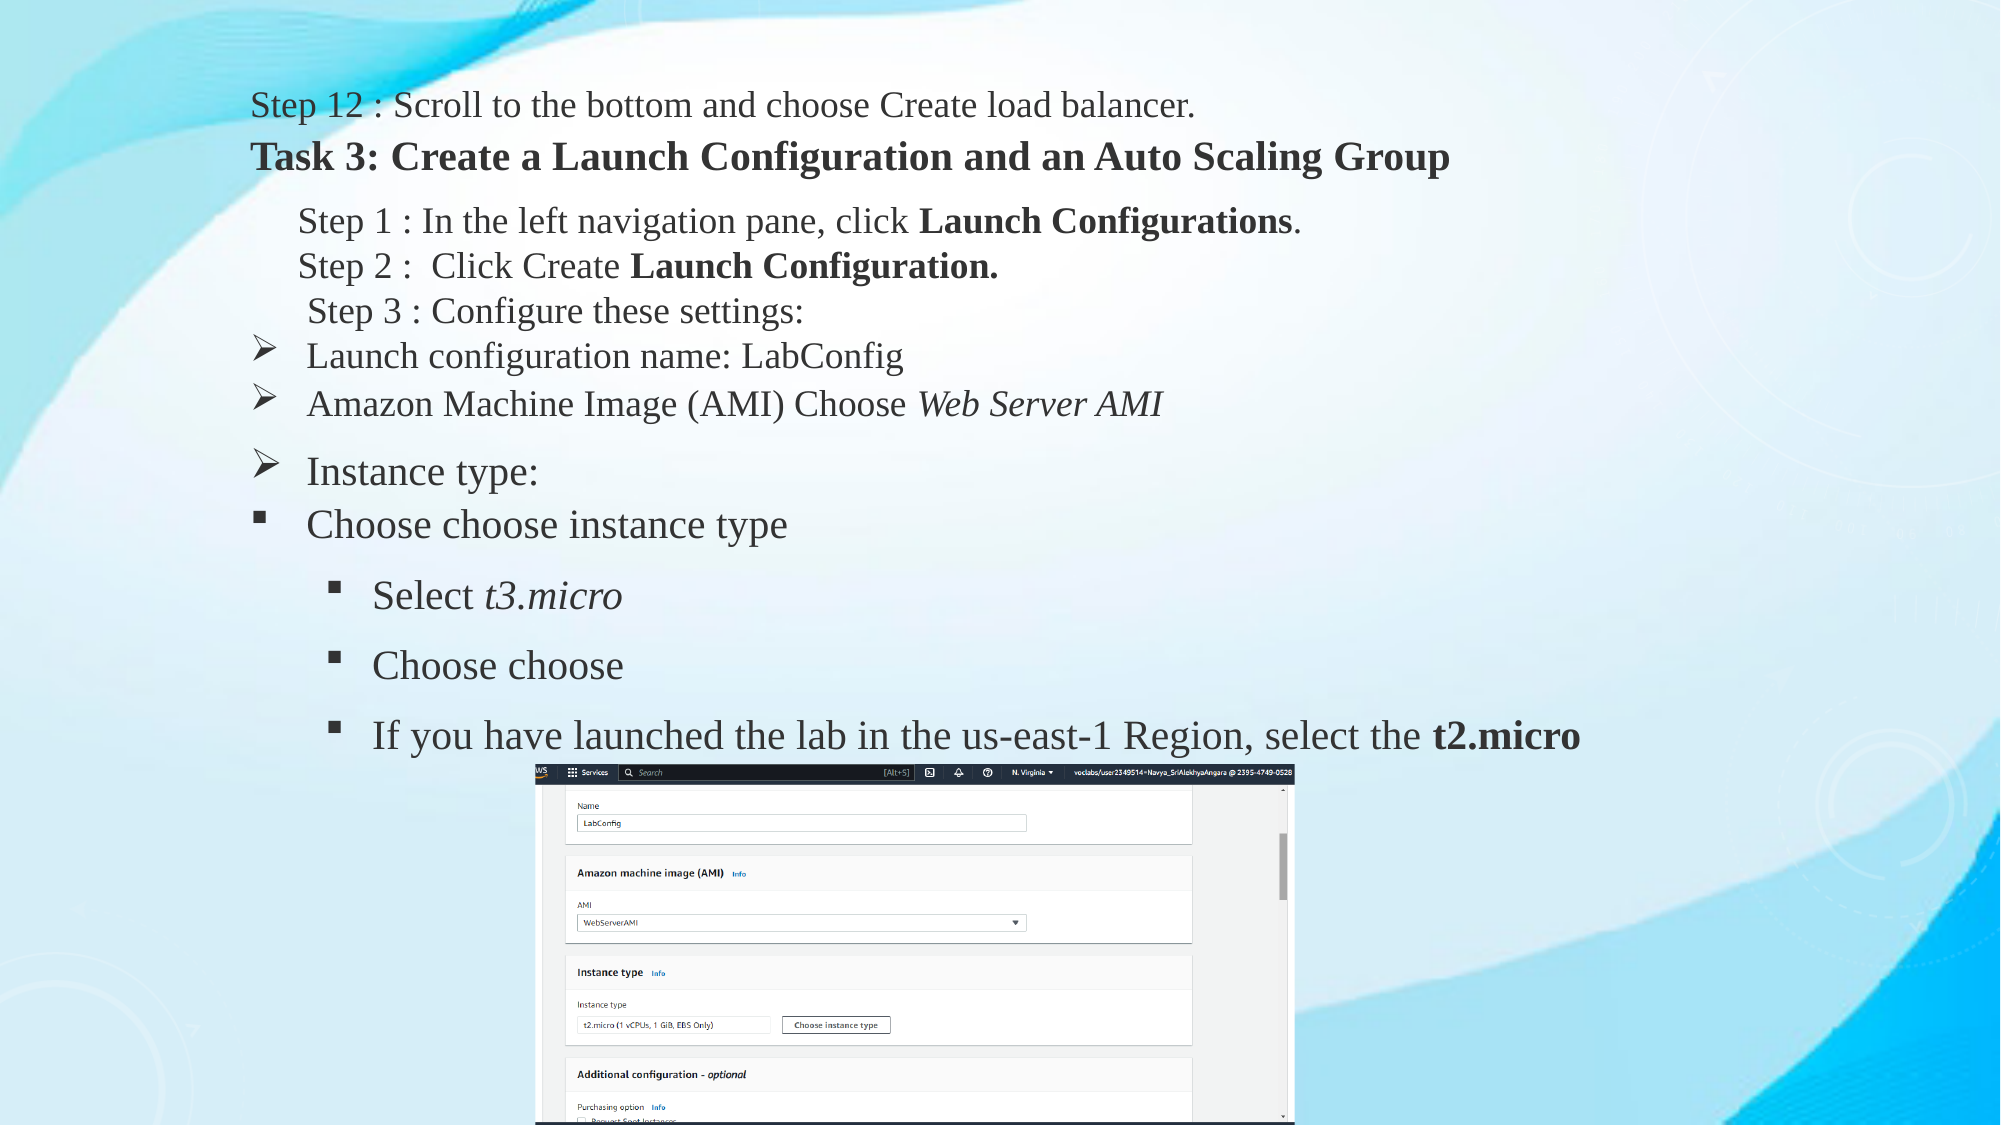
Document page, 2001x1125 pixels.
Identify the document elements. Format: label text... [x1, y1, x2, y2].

picture [0, 0, 2001, 1125]
text_box Step 12 : Scroll to the bottom and choose Create load balancer. Task 3: Create a Launch Configuration and an Auto Scaling Group Step 1 : In the left navigation pane, click Launch Configurations. Step 2 : Click Create Launch Configuration. Step 3 : Configure these settings: Launch configuration name: LabConfig Amazon Machine Image (AMI) Choose Web Server AMI Instance type: Choose choose instance type Select t3.micro Choose choose If you have launched the lab in the us-east-1 Region, select the t2.micro [235, 72, 1844, 825]
